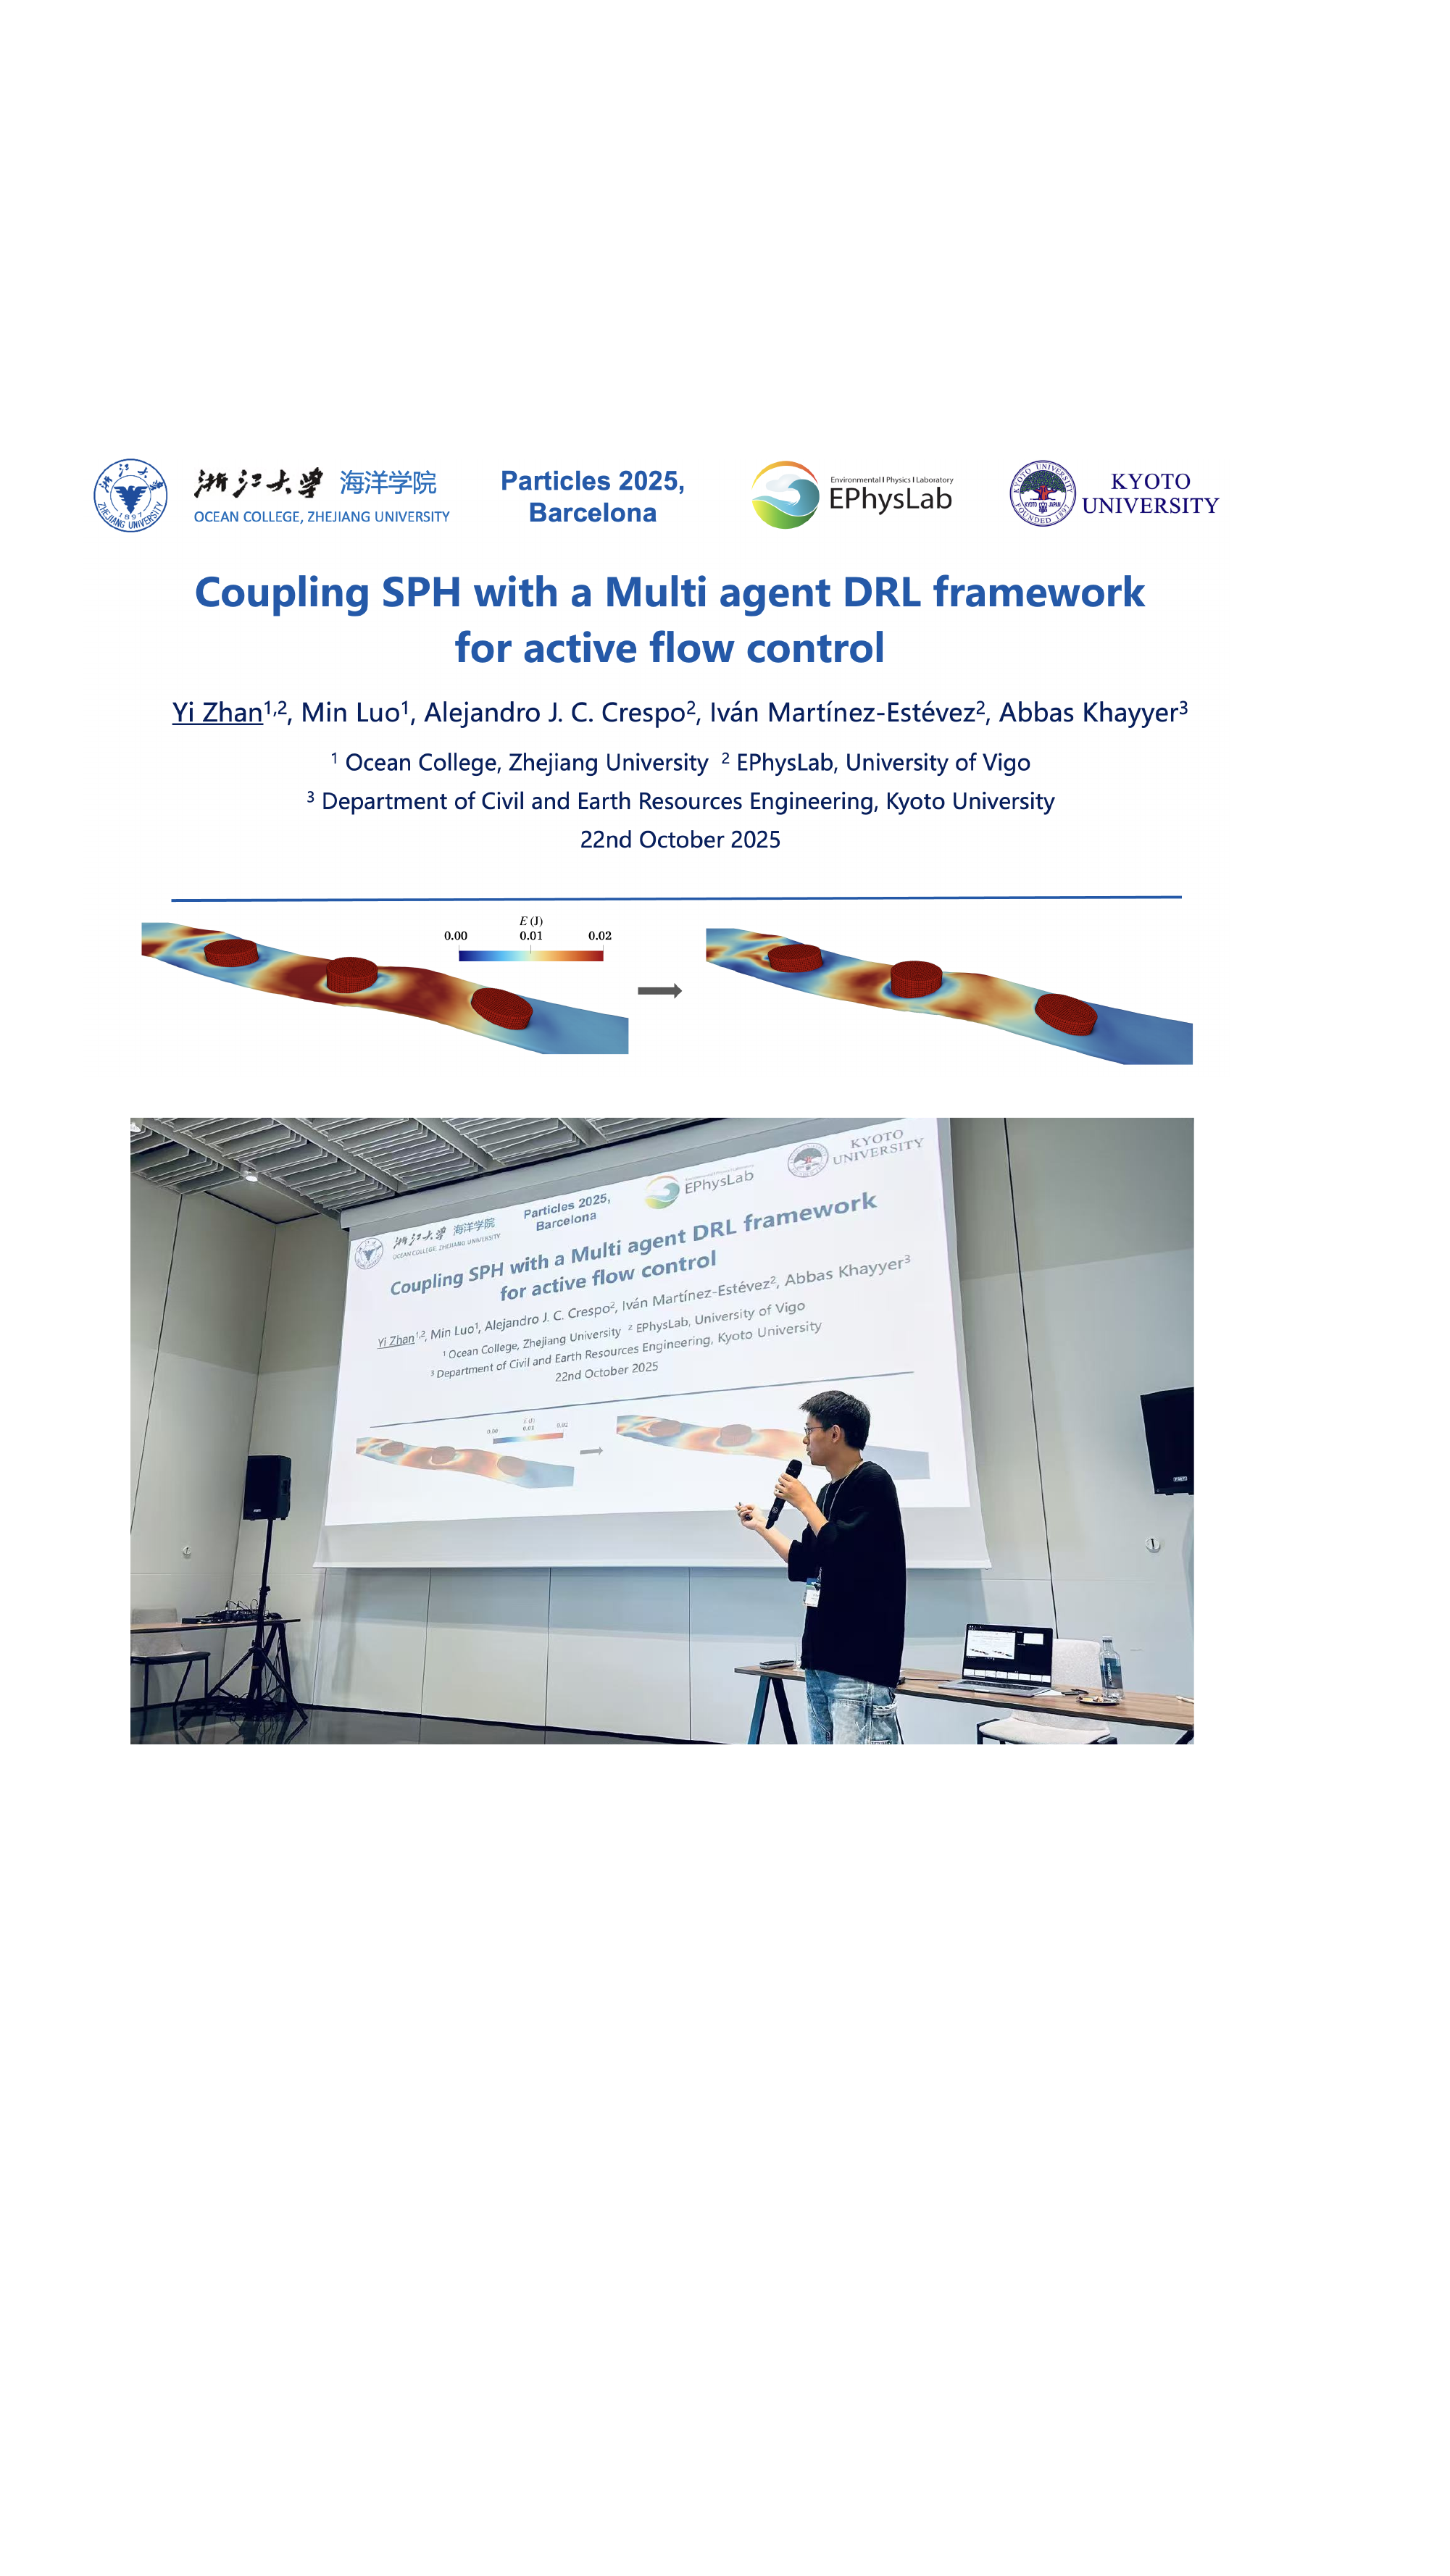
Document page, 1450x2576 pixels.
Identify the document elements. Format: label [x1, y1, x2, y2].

picture [83, 458, 1230, 1078]
picture [127, 1117, 1195, 1744]
